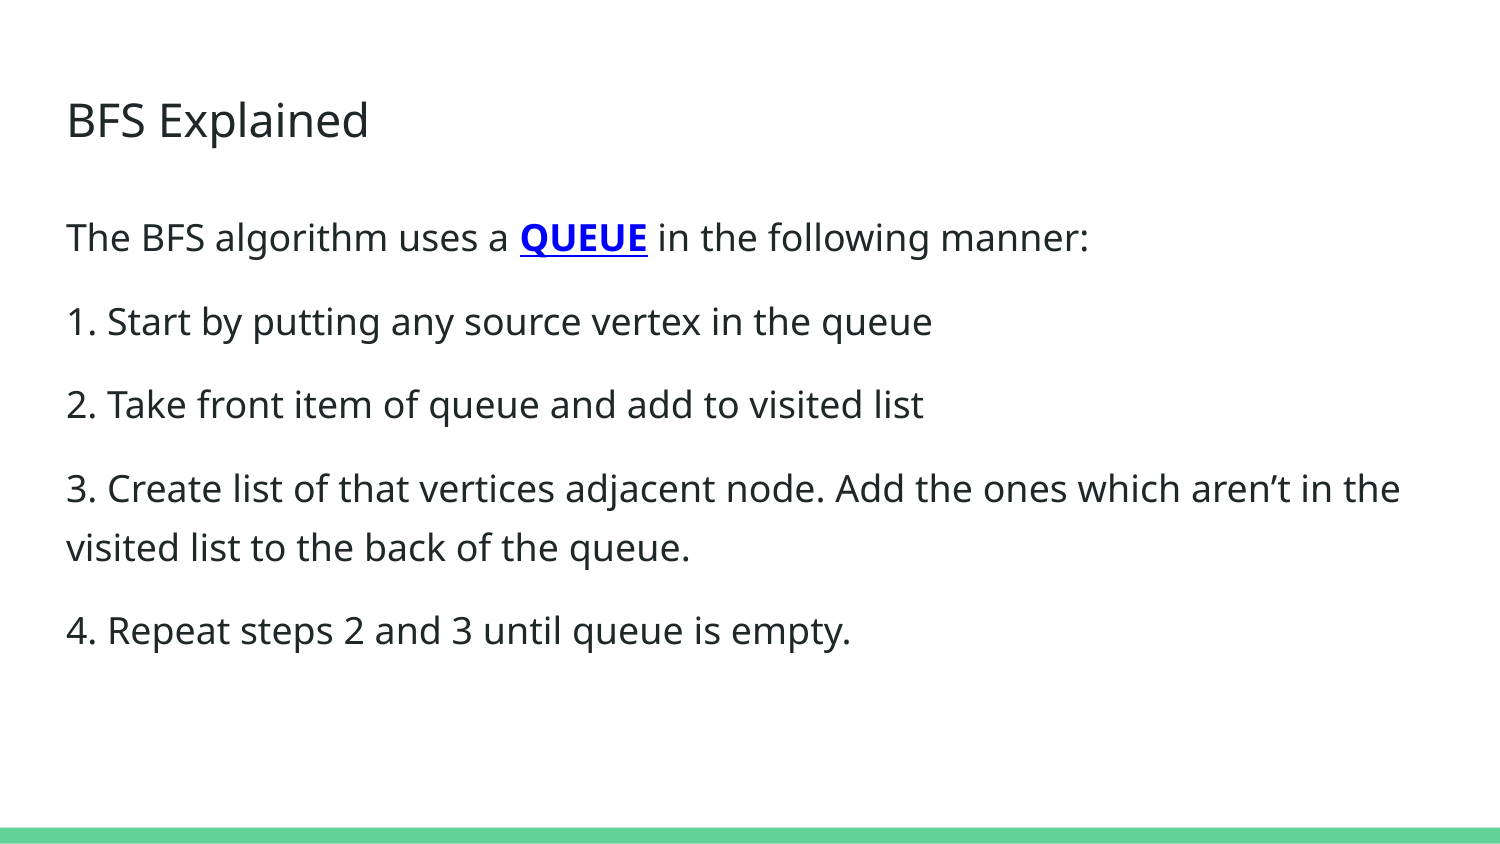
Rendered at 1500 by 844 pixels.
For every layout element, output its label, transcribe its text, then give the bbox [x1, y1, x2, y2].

title BFS Explained [51, 72, 1449, 167]
list The BFS algorithm uses a QUEUE in the following manner: 1. Start by putting any source vertex in the queue 2. Take front item of queue and add to visited list 3. Create list of that vertices adjacent node. Add the ones which aren’t in the visited list to the back of the queue. 4. Repeat steps 2 and 3 until queue is empty. [51, 189, 1449, 750]
